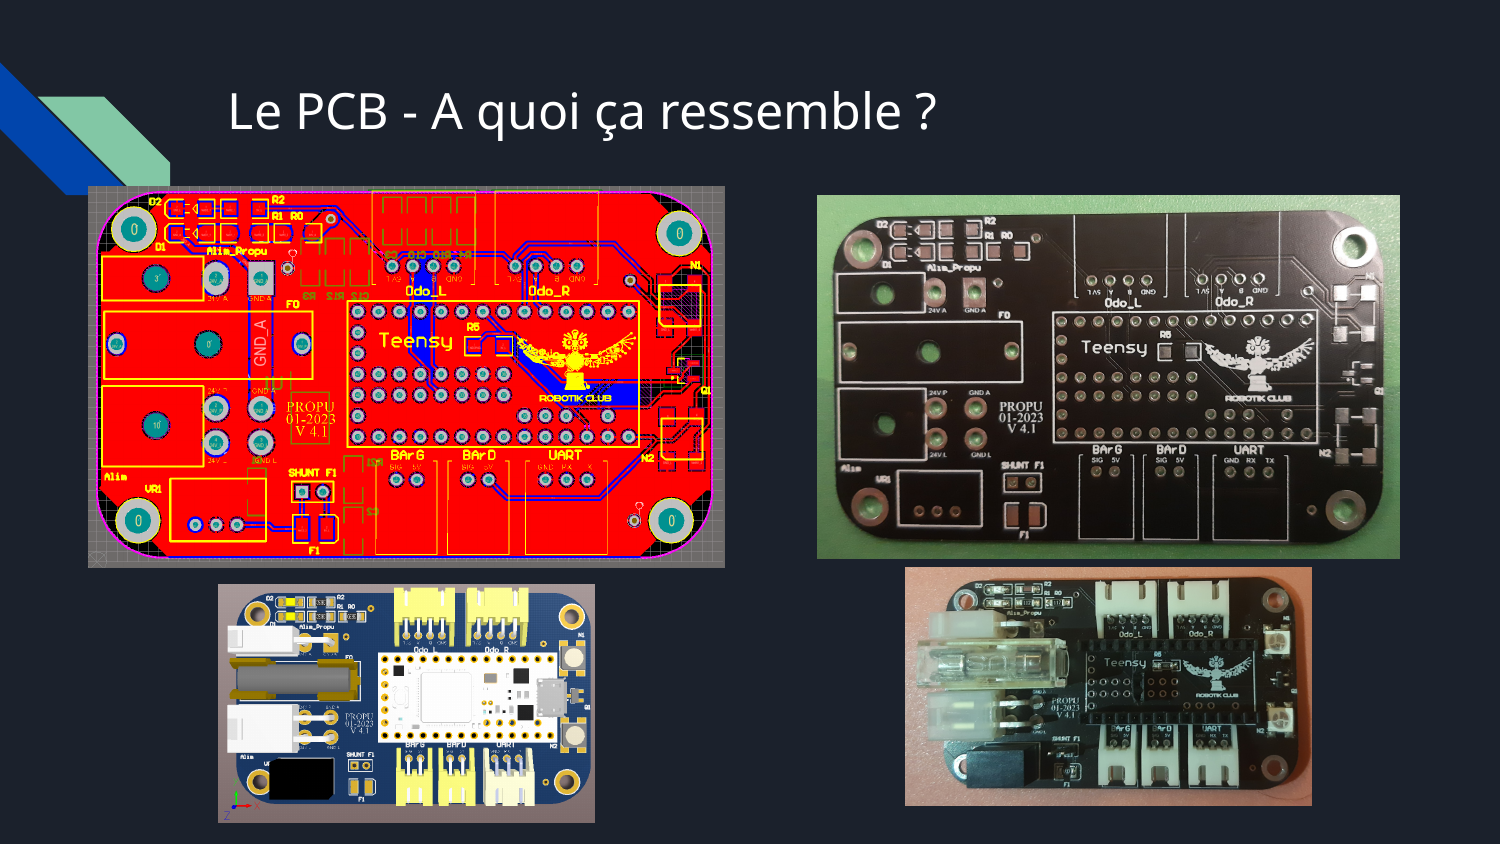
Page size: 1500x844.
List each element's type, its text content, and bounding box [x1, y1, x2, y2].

title Le PCB - A quoi ça ressemble ? [212, 64, 1368, 215]
picture [88, 186, 725, 568]
picture [218, 583, 595, 823]
picture [817, 195, 1400, 559]
picture [905, 567, 1312, 806]
